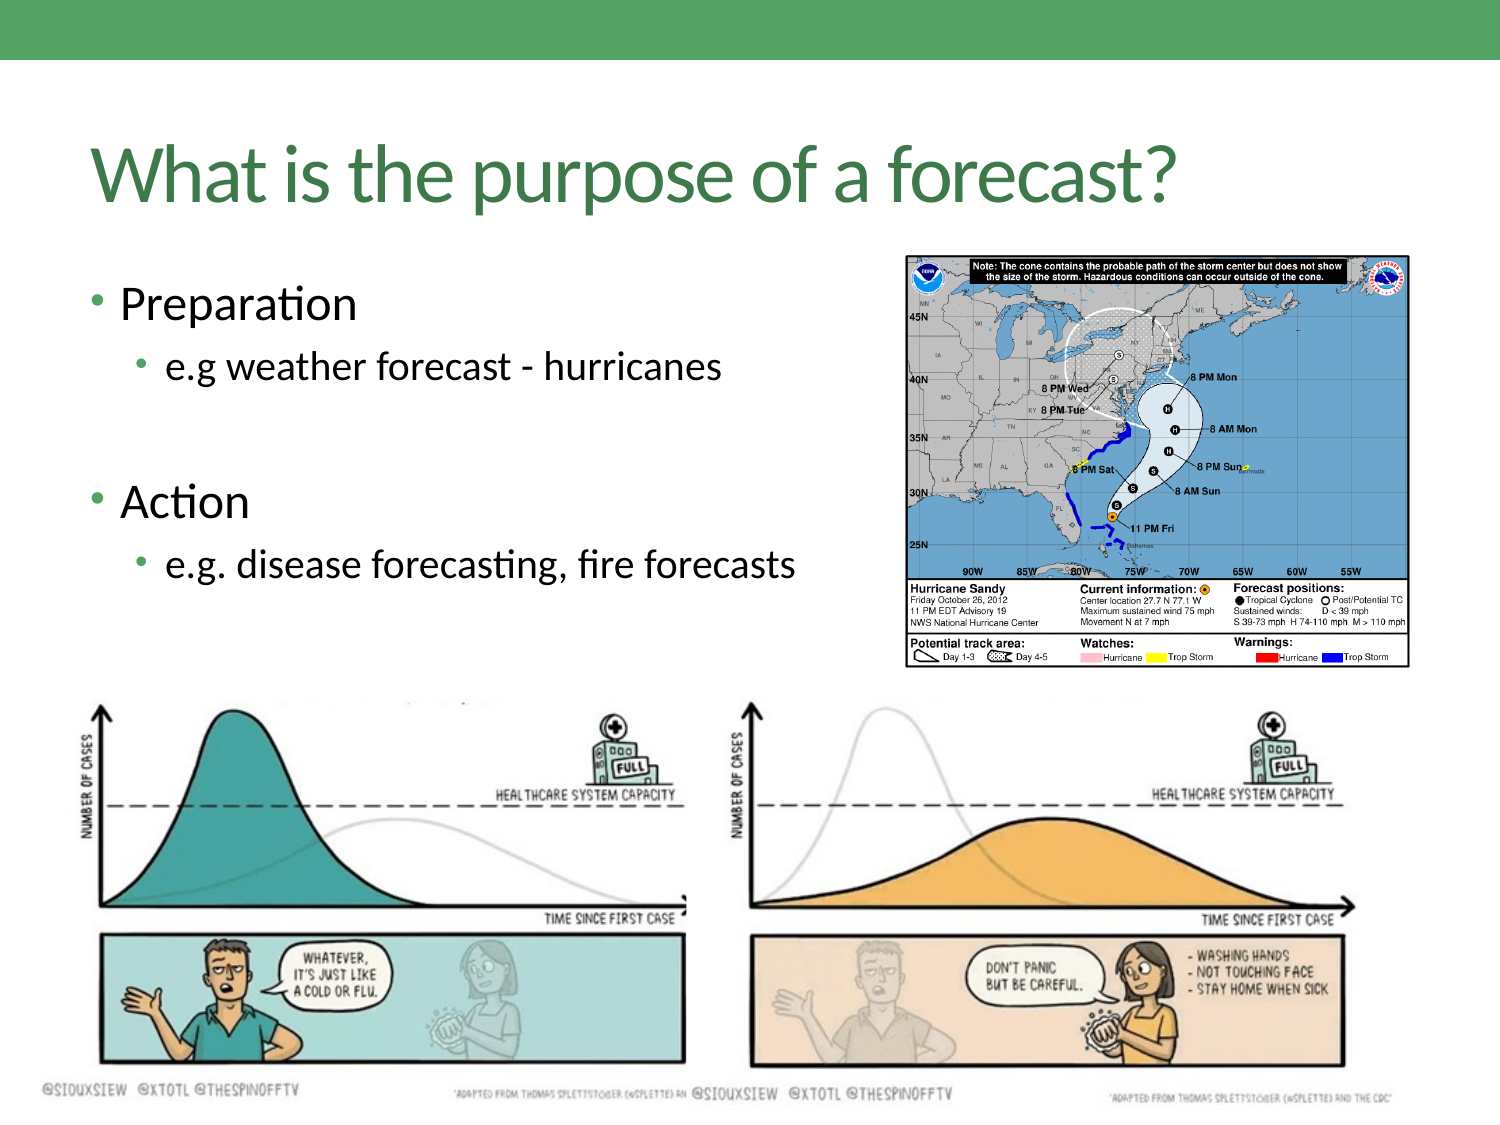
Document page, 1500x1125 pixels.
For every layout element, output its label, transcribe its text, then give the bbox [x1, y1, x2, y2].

list Preparation e.g weather forecast - hurricanes Action e.g. disease forecasting, fire forecasts [75, 262, 864, 695]
picture [38, 698, 1398, 1110]
picture [898, 249, 1415, 674]
title What is the purpose of a forecast? [75, 87, 1425, 250]
